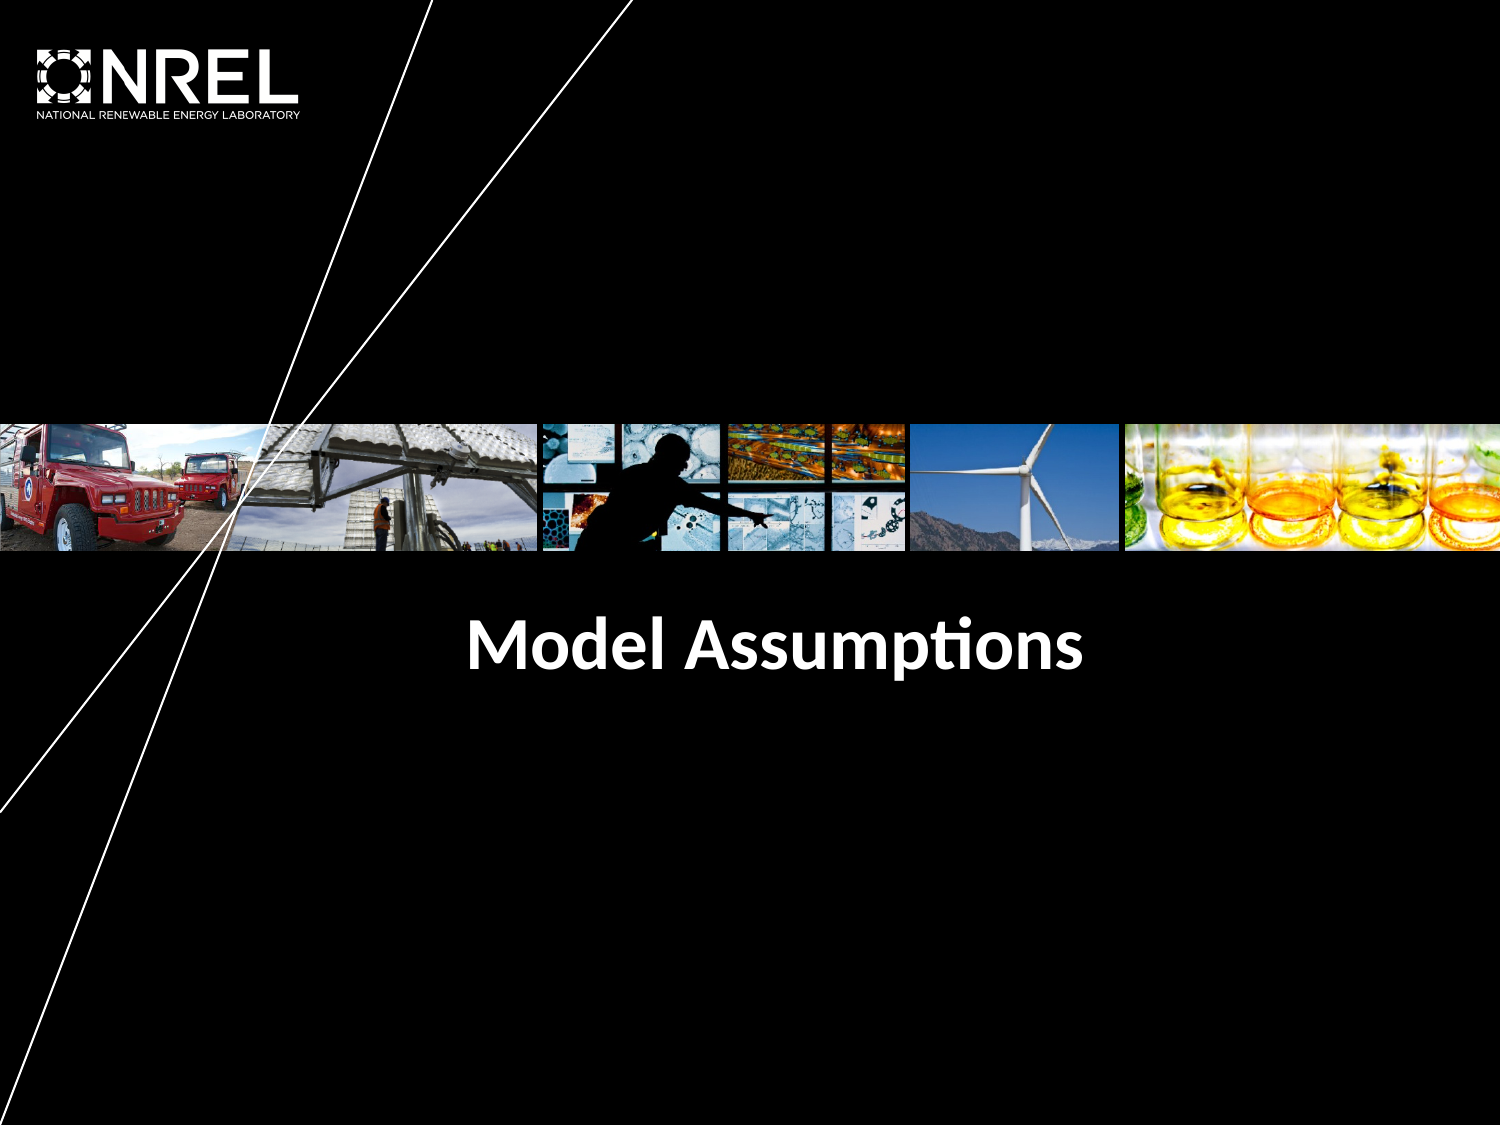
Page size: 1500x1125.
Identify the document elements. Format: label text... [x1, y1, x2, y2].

picture [223, 424, 537, 551]
picture [244, 424, 300, 495]
picture [206, 519, 231, 551]
picture [1125, 424, 1500, 551]
picture [0, 424, 267, 551]
list Model Assumptions [450, 587, 1475, 713]
picture [910, 424, 1119, 551]
picture [37, 49, 300, 119]
picture [543, 424, 905, 551]
